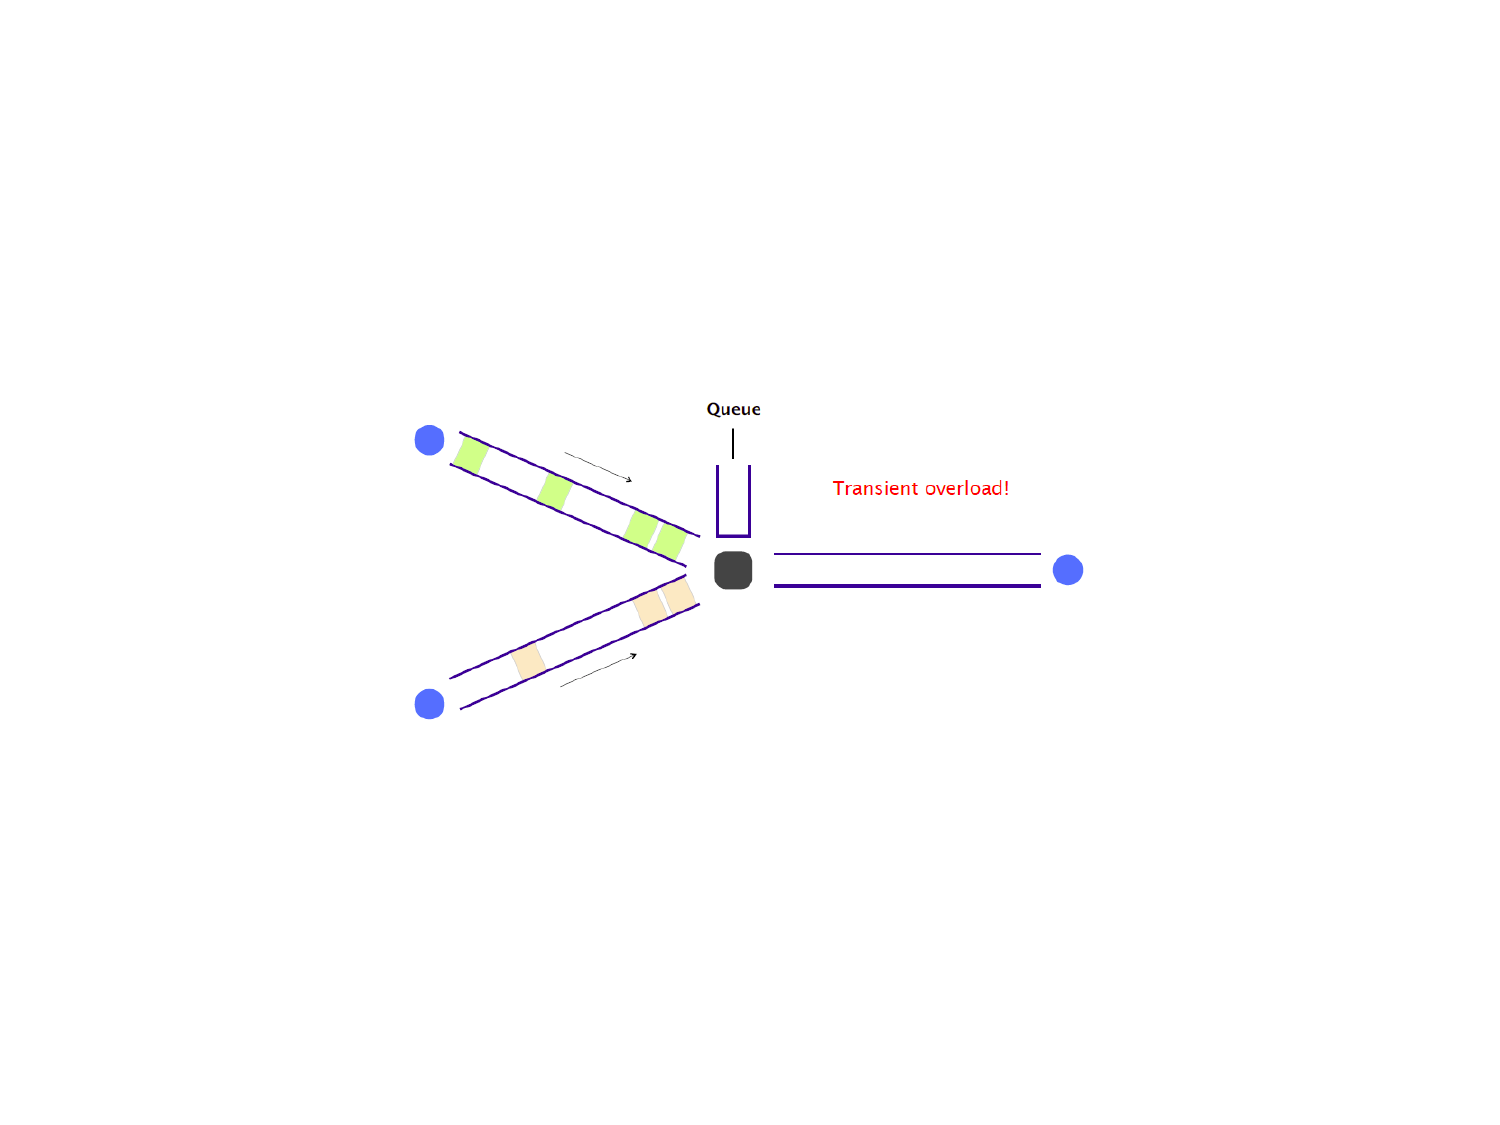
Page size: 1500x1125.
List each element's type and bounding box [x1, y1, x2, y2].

picture [397, 380, 1103, 745]
